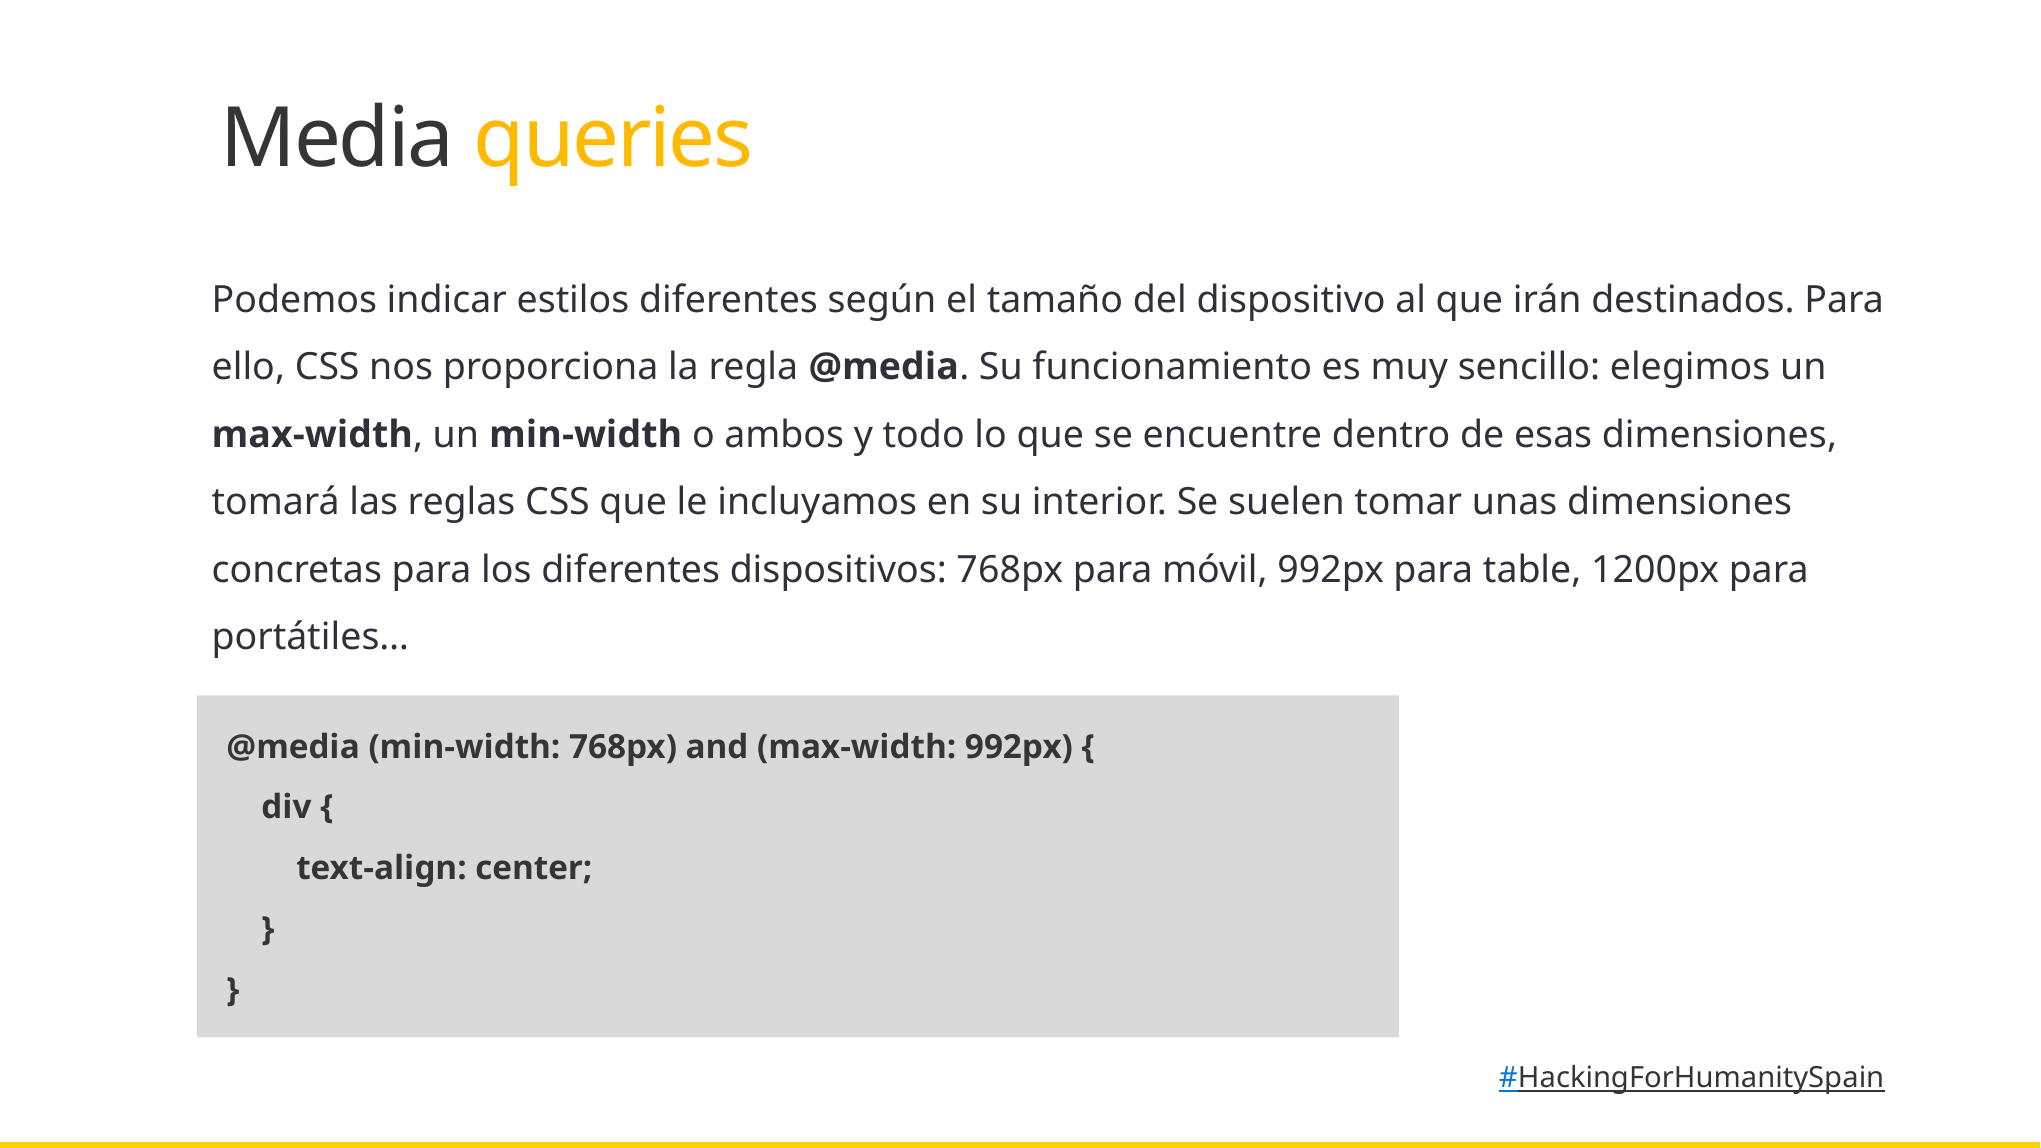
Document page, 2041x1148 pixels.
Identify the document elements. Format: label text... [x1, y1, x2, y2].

text_box Media queries [196, 79, 1724, 231]
text_box [0, 1141, 2041, 1148]
text_box Podemos indicar estilos diferentes según el tamaño del dispositivo al que irán destinados. Para ello, CSS nos proporciona la regla @media. Su funcionamiento es muy sencillo: elegimos un max-width, un min-width o ambos y todo lo que se encuentre dentro de esas dimensiones, tomará las reglas CSS que le incluyamos en su interior. Se suelen tomar unas dimensiones concretas para los diferentes dispositivos: 768px para móvil, 992px para table, 1200px para portátiles… [196, 244, 1932, 665]
text_box @media (min-width: 768px) and (max-width: 992px) { div { text-align: center; } } [196, 695, 1399, 1038]
text_box #HackingForHumanitySpain [1468, 1040, 1947, 1113]
